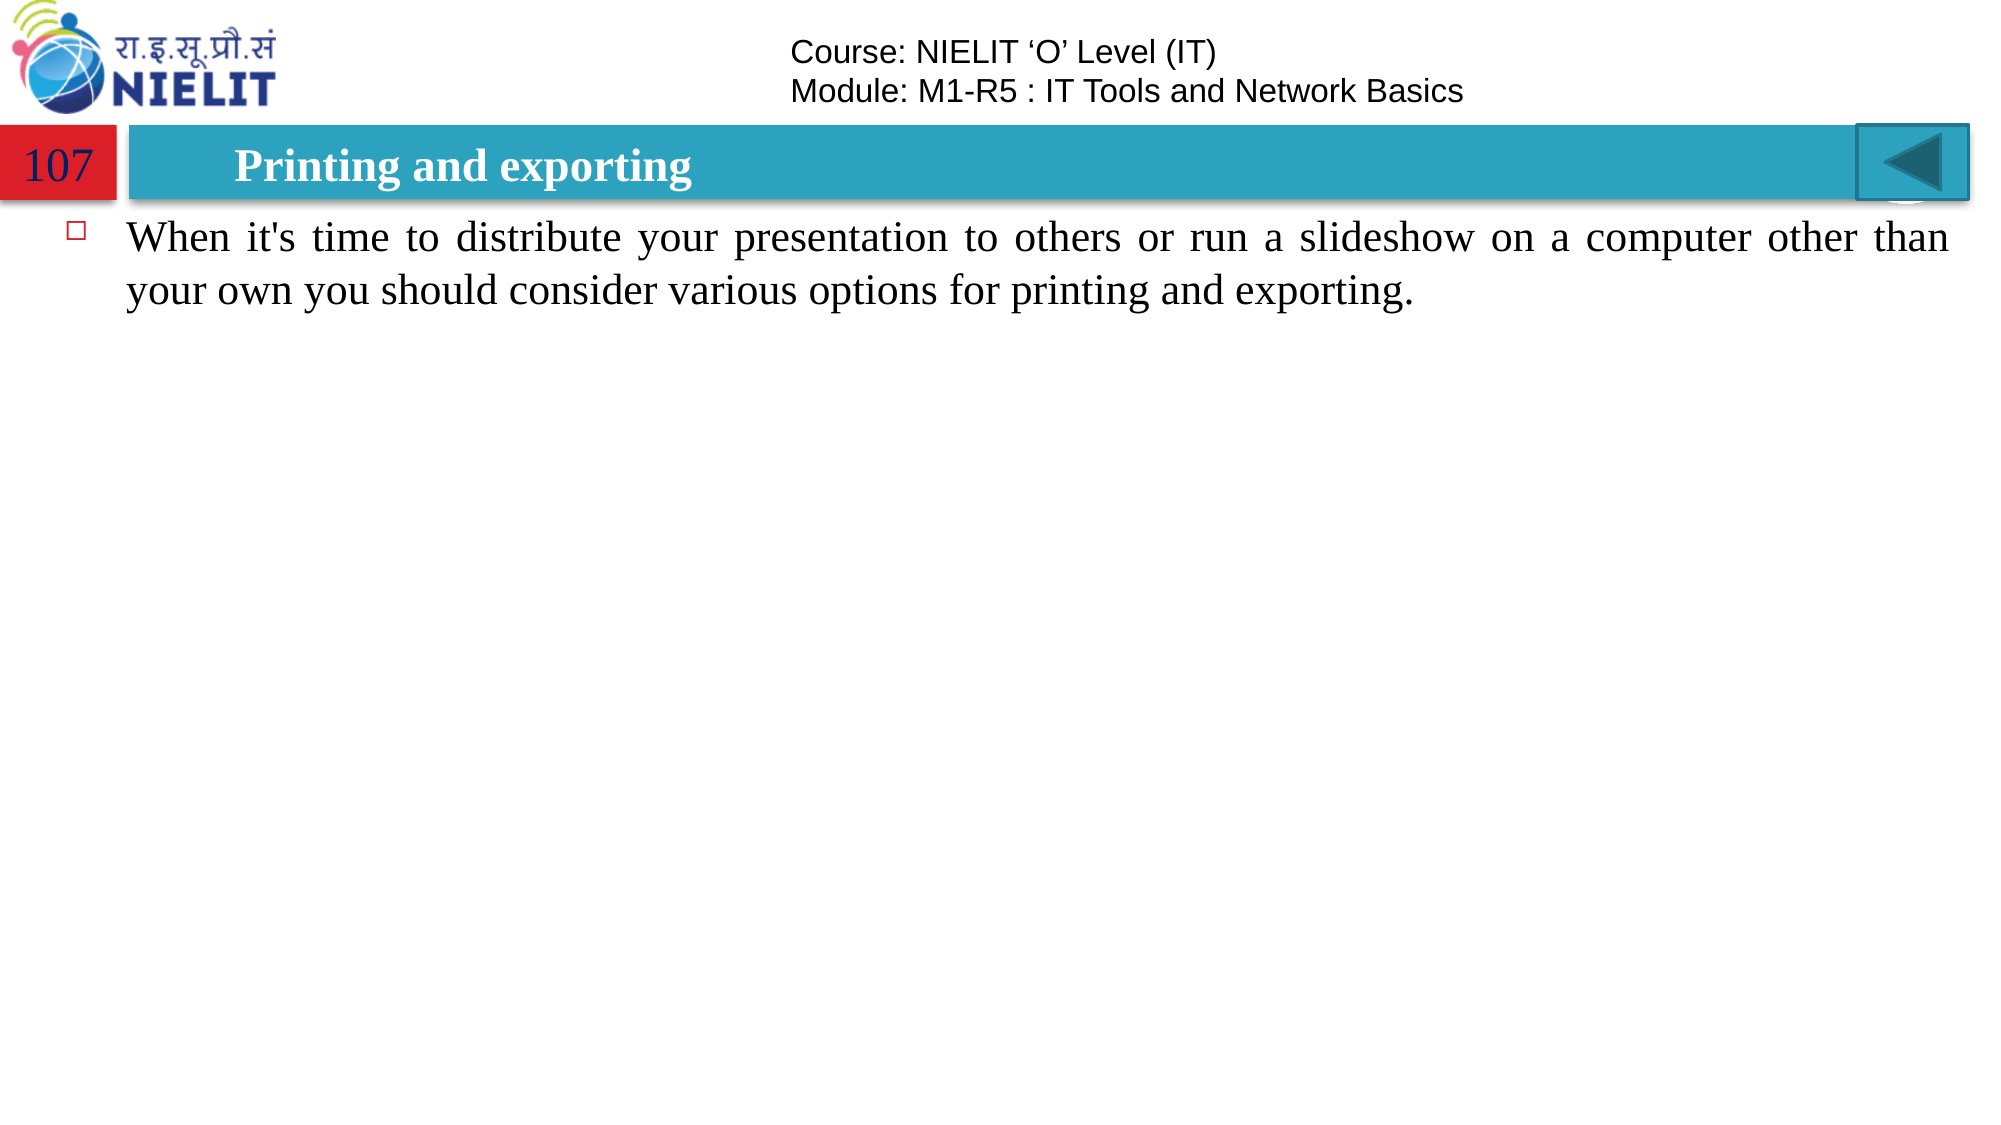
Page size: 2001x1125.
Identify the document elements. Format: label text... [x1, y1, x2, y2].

picture [12, 0, 276, 114]
list When it's time to distribute your presentation to others or run a slideshow on a computer other than your own you should consider various options for printing and exporting. [46, 199, 1969, 1005]
title Printing and exporting [216, 125, 1969, 199]
picture [307, 10, 1891, 121]
slide_number 107 [0, 125, 117, 200]
